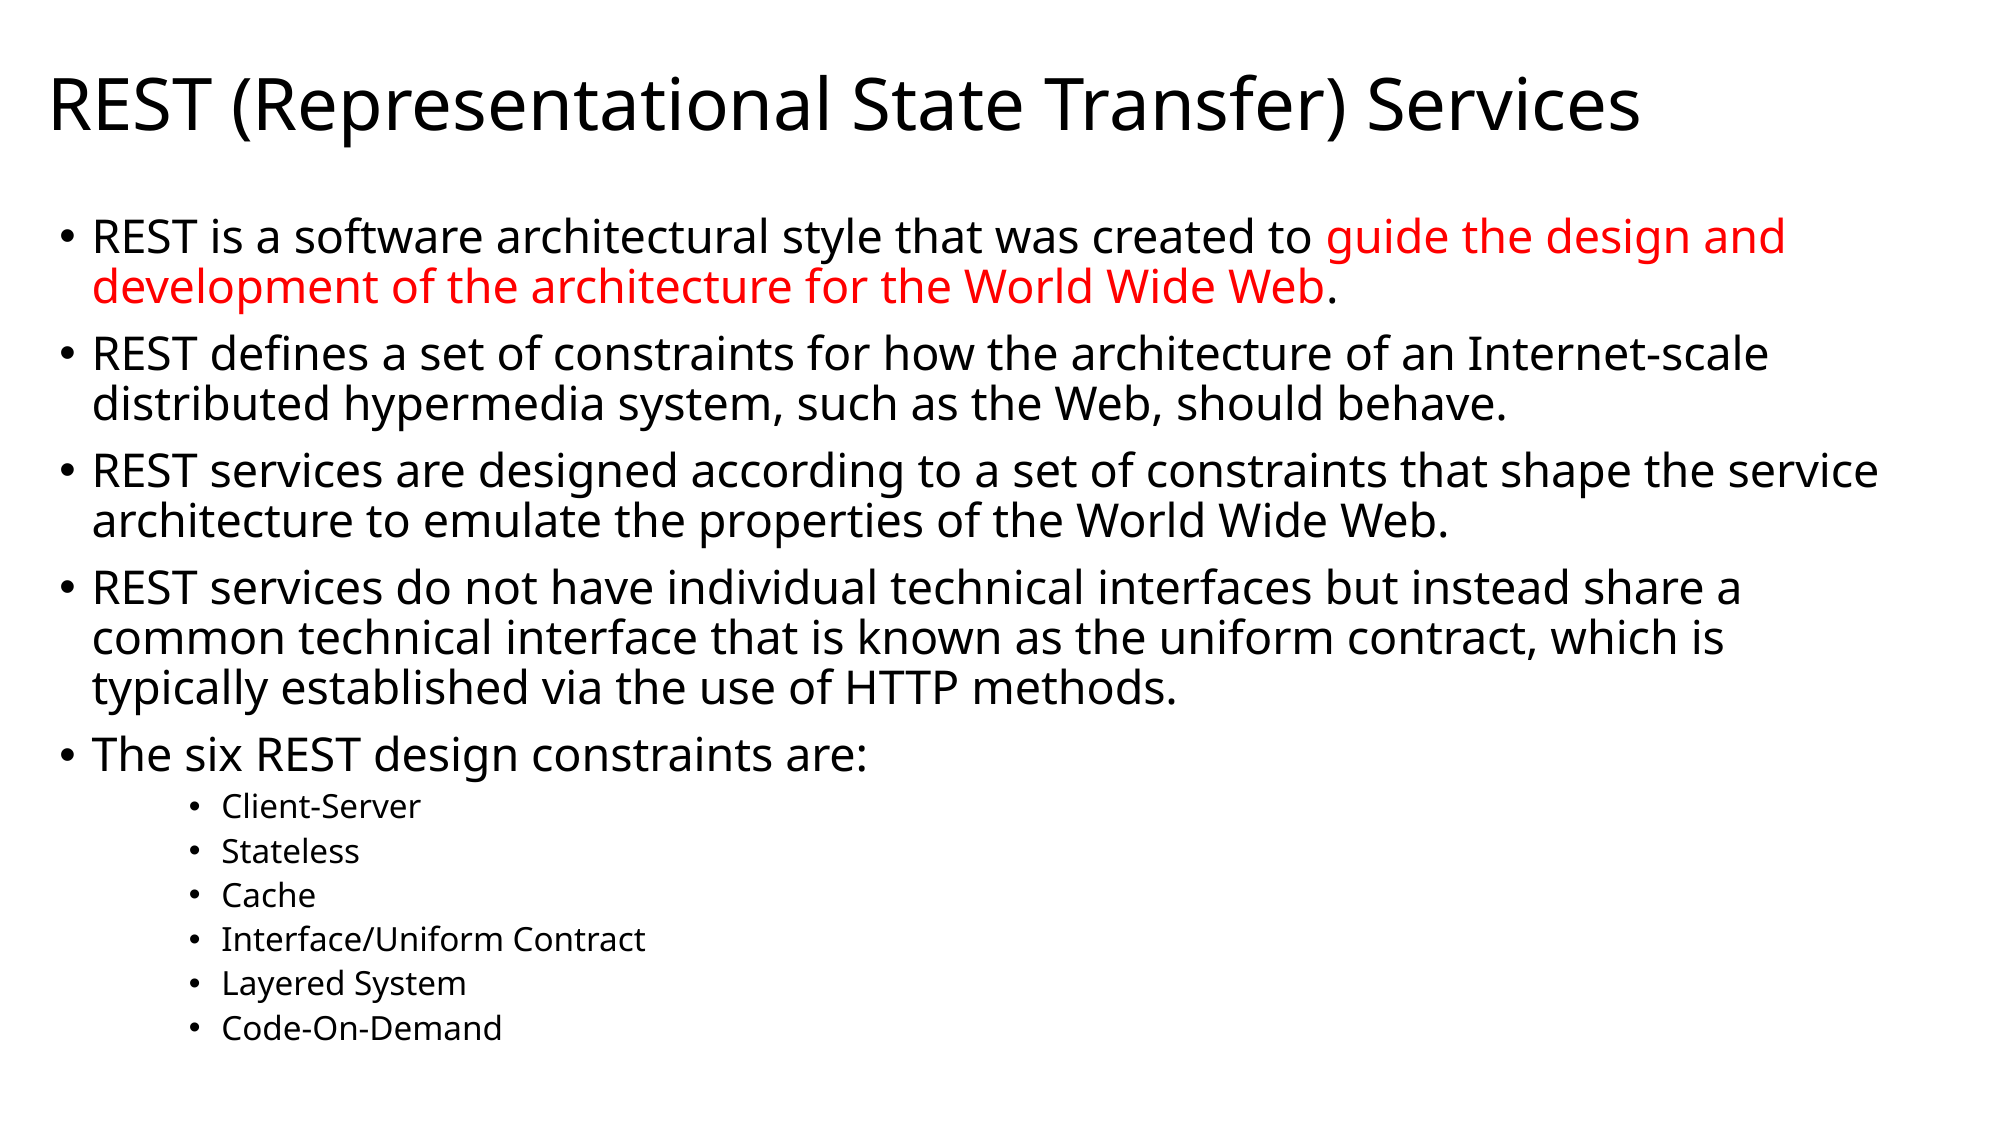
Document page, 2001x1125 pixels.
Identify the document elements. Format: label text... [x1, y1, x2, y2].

title REST (Representational State Transfer) Services [32, 59, 1959, 155]
list REST is a software architectural style that was created to guide the design and development of the architecture for the World Wide Web. REST defines a set of constraints for how the architecture of an Internet-scale distributed hypermedia system, such as the Web, should behave. REST services are designed according to a set of constraints that shape the service architecture to emulate the properties of the World Wide Web. REST services do not have individual technical interfaces but instead share a common technical interface that is known as the uniform contract, which is typically established via the use of HTTP methods. The six REST design constraints are: Client-Server Stateless Cache Interface/Uniform Contract Layered System Code-On-Demand [44, 205, 1914, 1066]
